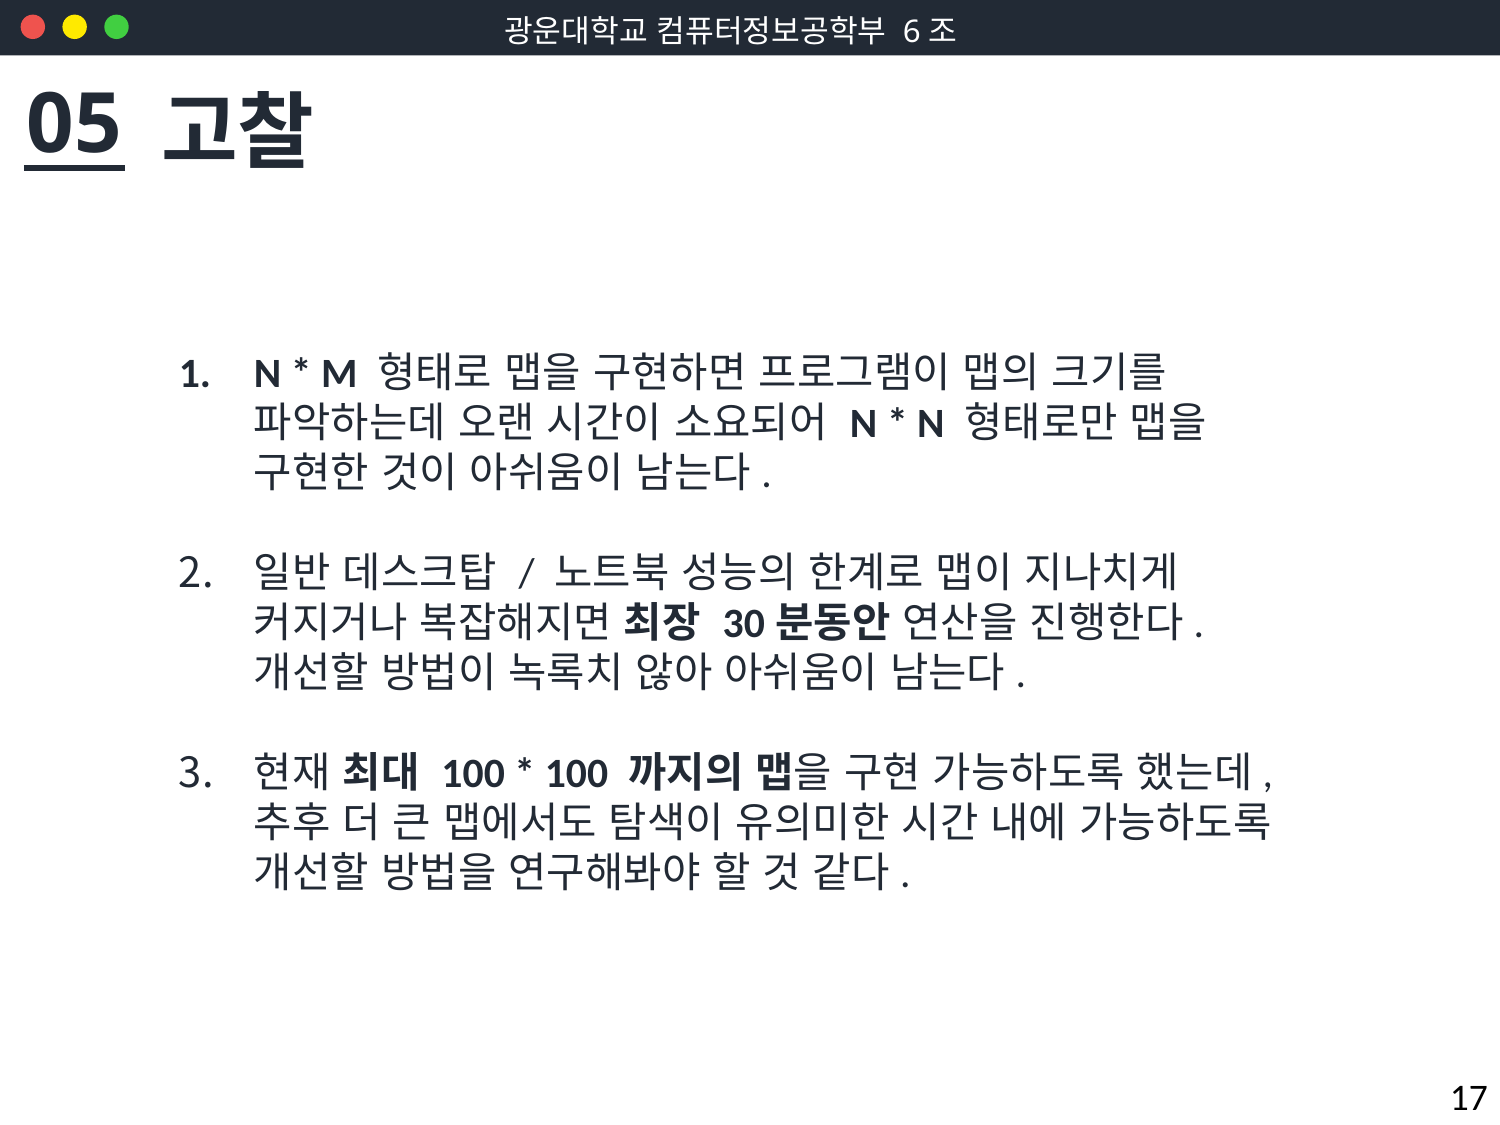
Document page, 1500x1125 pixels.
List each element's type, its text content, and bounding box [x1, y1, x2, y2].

text_box 고찰 [146, 70, 797, 186]
slide_number 17 [1435, 1065, 1500, 1125]
text_box N * M 형태로 맵을 구현하면 프로그램이 맵의 크기를 파악하는데 오랜 시간이 소요되어 N * N 형태로만 맵을 구현한 것이 아쉬움이 남는다. 일반 데스크탑 / 노트북 성능의 한계로 맵이 지나치게 커지거나 복잡해지면 최장 30분동안 연산을 진행한다. 개선할 방법이 녹록치 않아 아쉬움이 남는다. 현재 최대 100 * 100 까지의 맵을 구현 가능하도록 했는데, 추후 더 큰 맵에서도 탐색이 유의미한 시간 내에 가능하도록 개선할 방법을 연구해봐야 할 것 같다. [164, 338, 1336, 904]
text_box 05 [11, 62, 166, 177]
